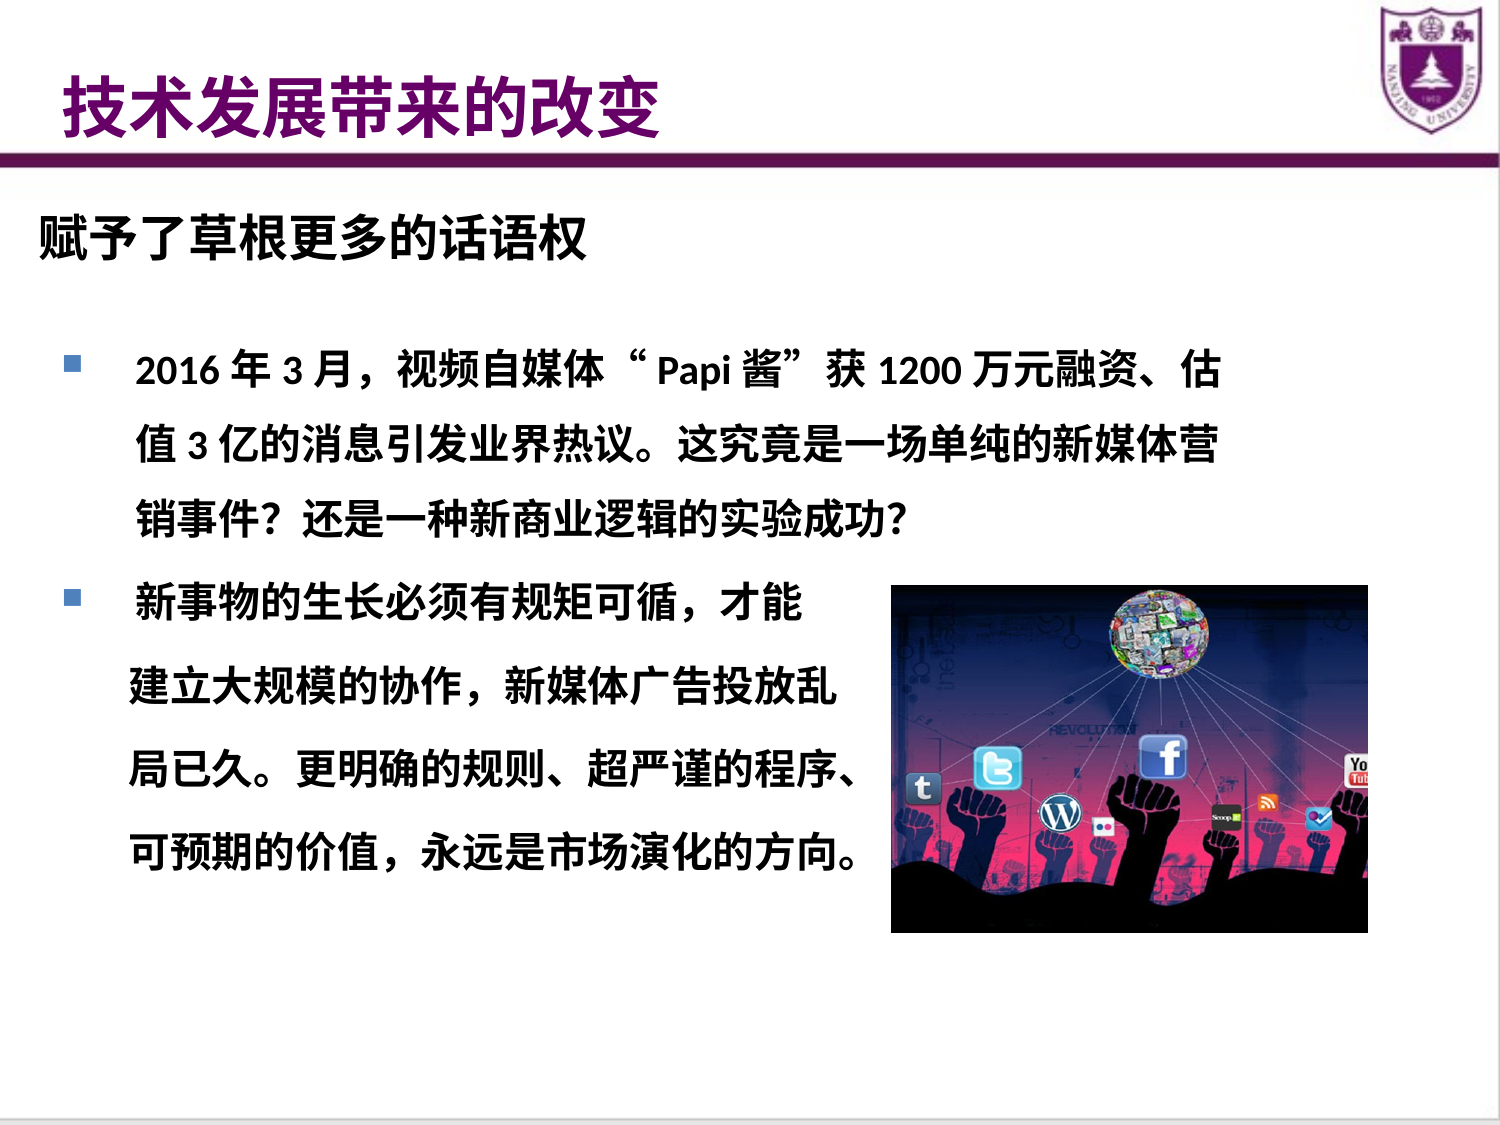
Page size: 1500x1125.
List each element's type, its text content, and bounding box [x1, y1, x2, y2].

picture [0, 0, 1500, 1125]
text_box 技术发展带来的改变 [46, 58, 969, 154]
text_box 2016年3月，视频自媒体“Papi酱”获1200万元融资、估值3亿的消息引发业界热议。这究竟是一场单纯的新媒体营销事件？还是一种新商业逻辑的实验成功？ 新事物的生长必须有规矩可循，才能 建立大规模的协作，新媒体广告投放乱 局已久。更明确的规则、超严谨的程序、 可预期的价值，永远是市场演化的方向。 [46, 310, 1254, 1032]
text_box 赋予了草根更多的话语权 [23, 199, 1313, 274]
